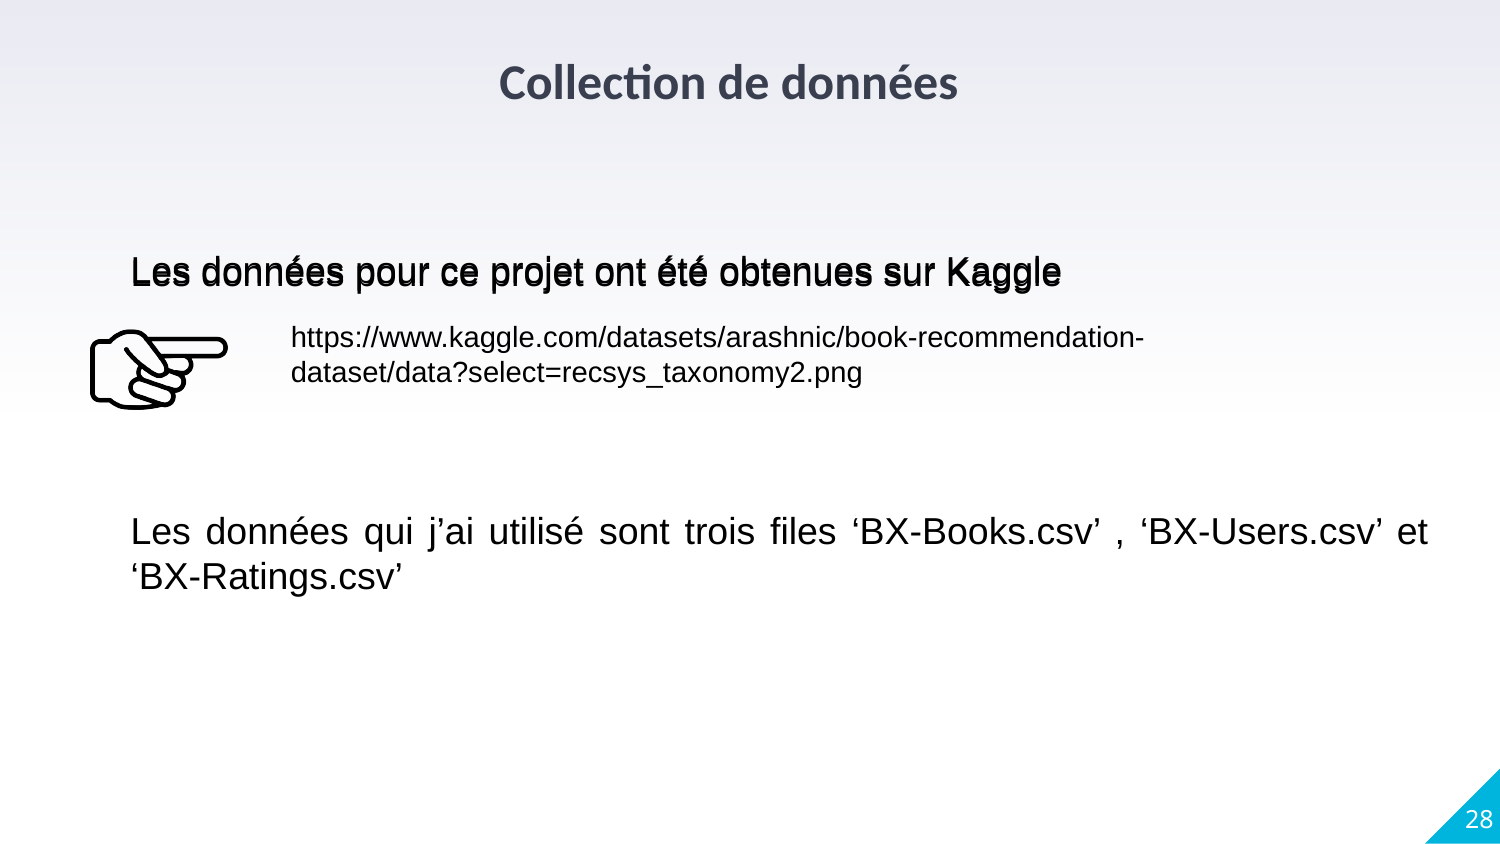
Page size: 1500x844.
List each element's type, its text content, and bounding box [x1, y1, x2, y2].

text_box Les données pour ce projet ont été obtenues sur Kaggle [115, 241, 1444, 302]
slide_number 28 [1418, 760, 1494, 838]
picture [90, 301, 228, 439]
text_box Les données qui j’ai utilisé sont trois files ‘BX-Books.csv’ , ‘BX-Users.csv’ et ‘BX-Ratings.csv’ [115, 499, 1444, 605]
text_box Collection de données [484, 41, 1500, 117]
text_box https://www.kaggle.com/datasets/arashnic/book-recommendation-dataset/data?select=recsys_taxonomy2.png [276, 310, 1164, 396]
